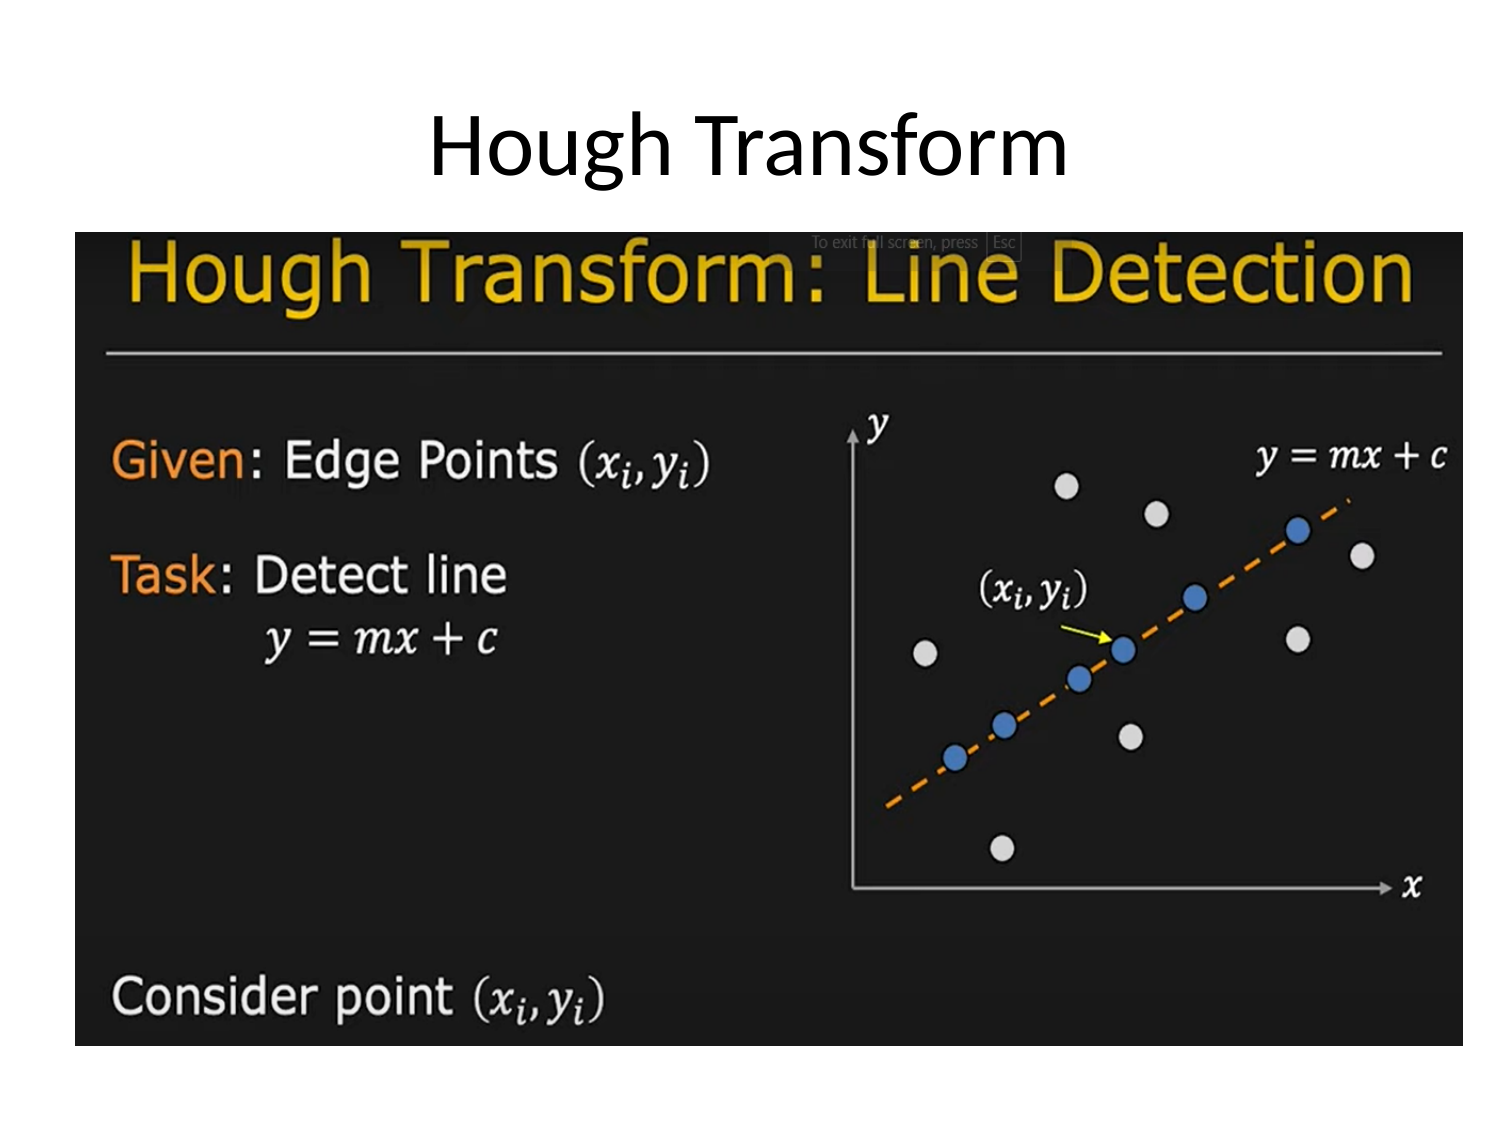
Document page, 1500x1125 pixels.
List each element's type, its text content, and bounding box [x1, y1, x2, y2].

title Hough Transform [75, 45, 1425, 230]
picture [74, 232, 1463, 1047]
